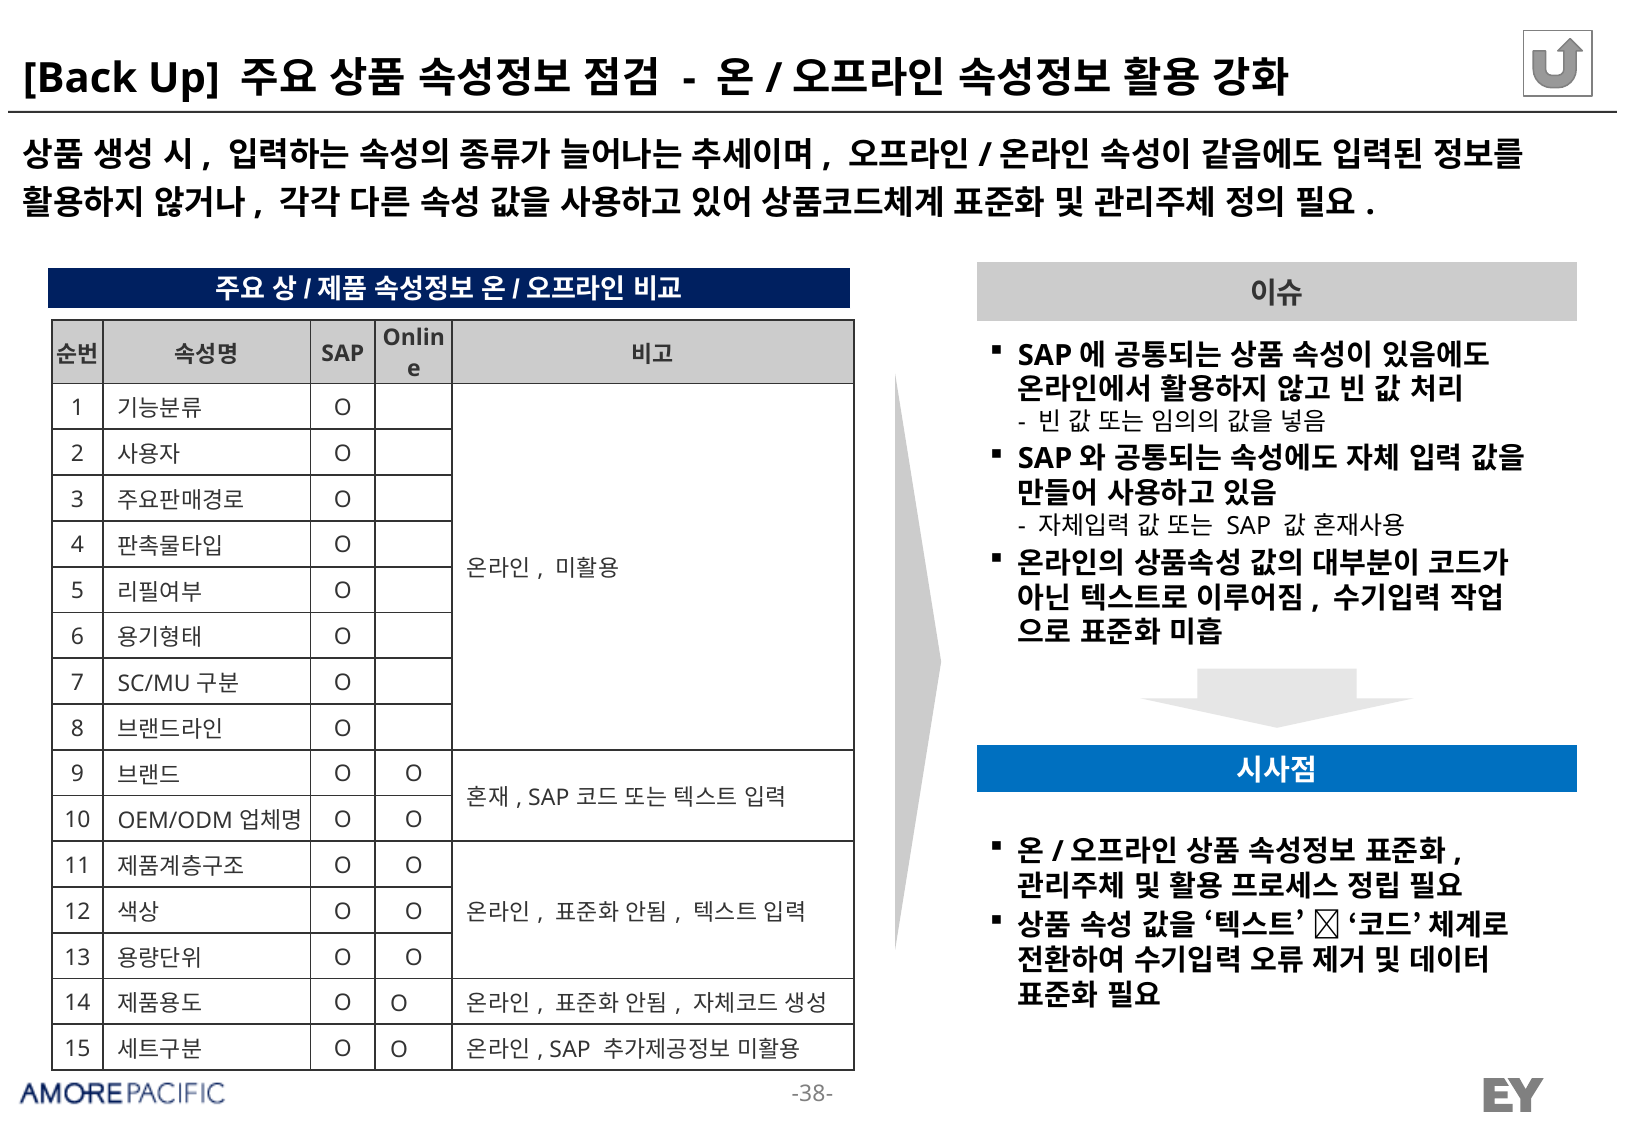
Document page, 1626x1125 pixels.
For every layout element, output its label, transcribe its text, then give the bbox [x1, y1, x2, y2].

table_header SAP [311, 321, 374, 383]
table_cell [376, 430, 451, 474]
table_cell O [376, 751, 451, 795]
table_cell 혼재, SAP코드 또는 텍스트 입력 [453, 751, 853, 840]
table_cell 온라인, 표준화 안됨, 텍스트 입력 [453, 842, 853, 978]
table_cell OEM/ODM업체명 [104, 796, 310, 840]
table_cell O [311, 659, 374, 703]
table_cell O [376, 796, 451, 840]
text_box [1138, 666, 1417, 730]
table_cell 14 [53, 979, 102, 1023]
table_cell 용량단위 [104, 934, 310, 978]
table_cell O [311, 522, 374, 566]
table_cell O [311, 1025, 374, 1069]
table_cell O [311, 476, 374, 520]
table_cell O [376, 1025, 451, 1069]
text_box [895, 373, 942, 950]
table_cell O [311, 430, 374, 474]
table_cell 판촉물타입 [104, 522, 310, 566]
table_cell O [311, 613, 374, 657]
table_cell [376, 705, 451, 749]
table_cell O [376, 888, 451, 932]
table_cell O [311, 842, 374, 886]
table_cell 브랜드라인 [104, 705, 310, 749]
text_box [1521, 28, 1594, 98]
table_cell O [311, 934, 374, 978]
table_cell 6 [53, 613, 102, 657]
table_cell 8 [53, 705, 102, 749]
table_header 비고 [453, 321, 853, 383]
table_cell 온라인, 미활용 [453, 384, 853, 749]
text_box SAP에 공통되는 상품 속성이 있음에도 온라인에서 활용하지 않고 빈 값 처리 - 빈 값 또는 임의의 값을 넣음 SAP와 공통되는 속성에도 자체 입력 값을 만들어 사용하고 있음 - 자체입력 값 또는 SAP 값 혼재사용 온라인의 상품속성 값의 대부분이 코드가 아닌 텍스트로 이루어짐, 수기입력 작업 으로 표준화 미흡 [977, 322, 1577, 663]
table_cell 리필여부 [104, 568, 310, 612]
table_header 순번 [53, 321, 102, 383]
table_cell O [311, 384, 374, 428]
table_cell 15 [53, 1025, 102, 1069]
table_cell 7 [53, 659, 102, 703]
table_cell O [311, 705, 374, 749]
table_cell 12 [53, 888, 102, 932]
table_cell 용기형태 [104, 613, 310, 657]
table_cell 온라인, 표준화 안됨, 자체코드 생성 [453, 979, 853, 1023]
table_cell 9 [53, 751, 102, 795]
table_cell [376, 476, 451, 520]
table_cell [376, 522, 451, 566]
table_cell O [311, 796, 374, 840]
table_cell SC/MU구분 [104, 659, 310, 703]
title [Back Up] 주요 상품 속성정보 점검 - 온/오프라인 속성정보 활용 강화 [8, 7, 1617, 109]
table_cell 온라인, SAP 추가제공정보 미활용 [453, 1025, 853, 1069]
table_cell 제품계층구조 [104, 842, 310, 886]
table_header 속성명 [104, 321, 310, 383]
list 상품 생성 시, 입력하는 속성의 종류가 늘어나는 추세이며, 오프라인/온라인 속성이 같음에도 입력된 정보를 활용하지 않거나, 각각 다른 속성 값을 사용하고 있어 상품코드체계 표준화 및 관리주체 정의 필요. [8, 117, 1618, 203]
picture [13, 1075, 233, 1114]
text_box 온/오프라인 상품 속성정보 표준화, 관리주체 및 활용 프로세스 정립 필요 상품 속성 값을 ‘텍스트’  ‘코드’ 체계로 전환하여 수기입력 오류 제거 및 데이터 표준화 필요 [977, 807, 1577, 1035]
table_cell 기능분류 [104, 384, 310, 428]
table_cell 4 [53, 522, 102, 566]
table_cell 주요판매경로 [104, 476, 310, 520]
table_cell O [376, 934, 451, 978]
table_cell 11 [53, 842, 102, 886]
table_cell O [376, 842, 451, 886]
table_cell 세트구분 [104, 1025, 310, 1069]
table_cell O [311, 888, 374, 932]
table_cell [376, 384, 451, 428]
table_cell 3 [53, 476, 102, 520]
table_cell O [311, 568, 374, 612]
table_header Online [376, 321, 451, 383]
table_cell 사용자 [104, 430, 310, 474]
table_cell 5 [53, 568, 102, 612]
table_cell 색상 [104, 888, 310, 932]
text_box 이슈 [977, 263, 1577, 321]
table_cell O [376, 979, 451, 1023]
table_cell [376, 659, 451, 703]
table_cell 10 [53, 796, 102, 840]
table_cell 1 [53, 384, 102, 428]
table_cell [376, 568, 451, 612]
table_cell 13 [53, 934, 102, 978]
table_cell O [311, 979, 374, 1023]
table_cell O [311, 751, 374, 795]
text_box 주요 상/제품 속성정보 온/오프라인 비교 [45, 265, 853, 310]
table_cell 2 [53, 430, 102, 474]
text_box 시사점 [977, 746, 1577, 791]
table_cell [376, 613, 451, 657]
table_cell 브랜드 [104, 751, 310, 795]
table_cell 제품용도 [104, 979, 310, 1023]
